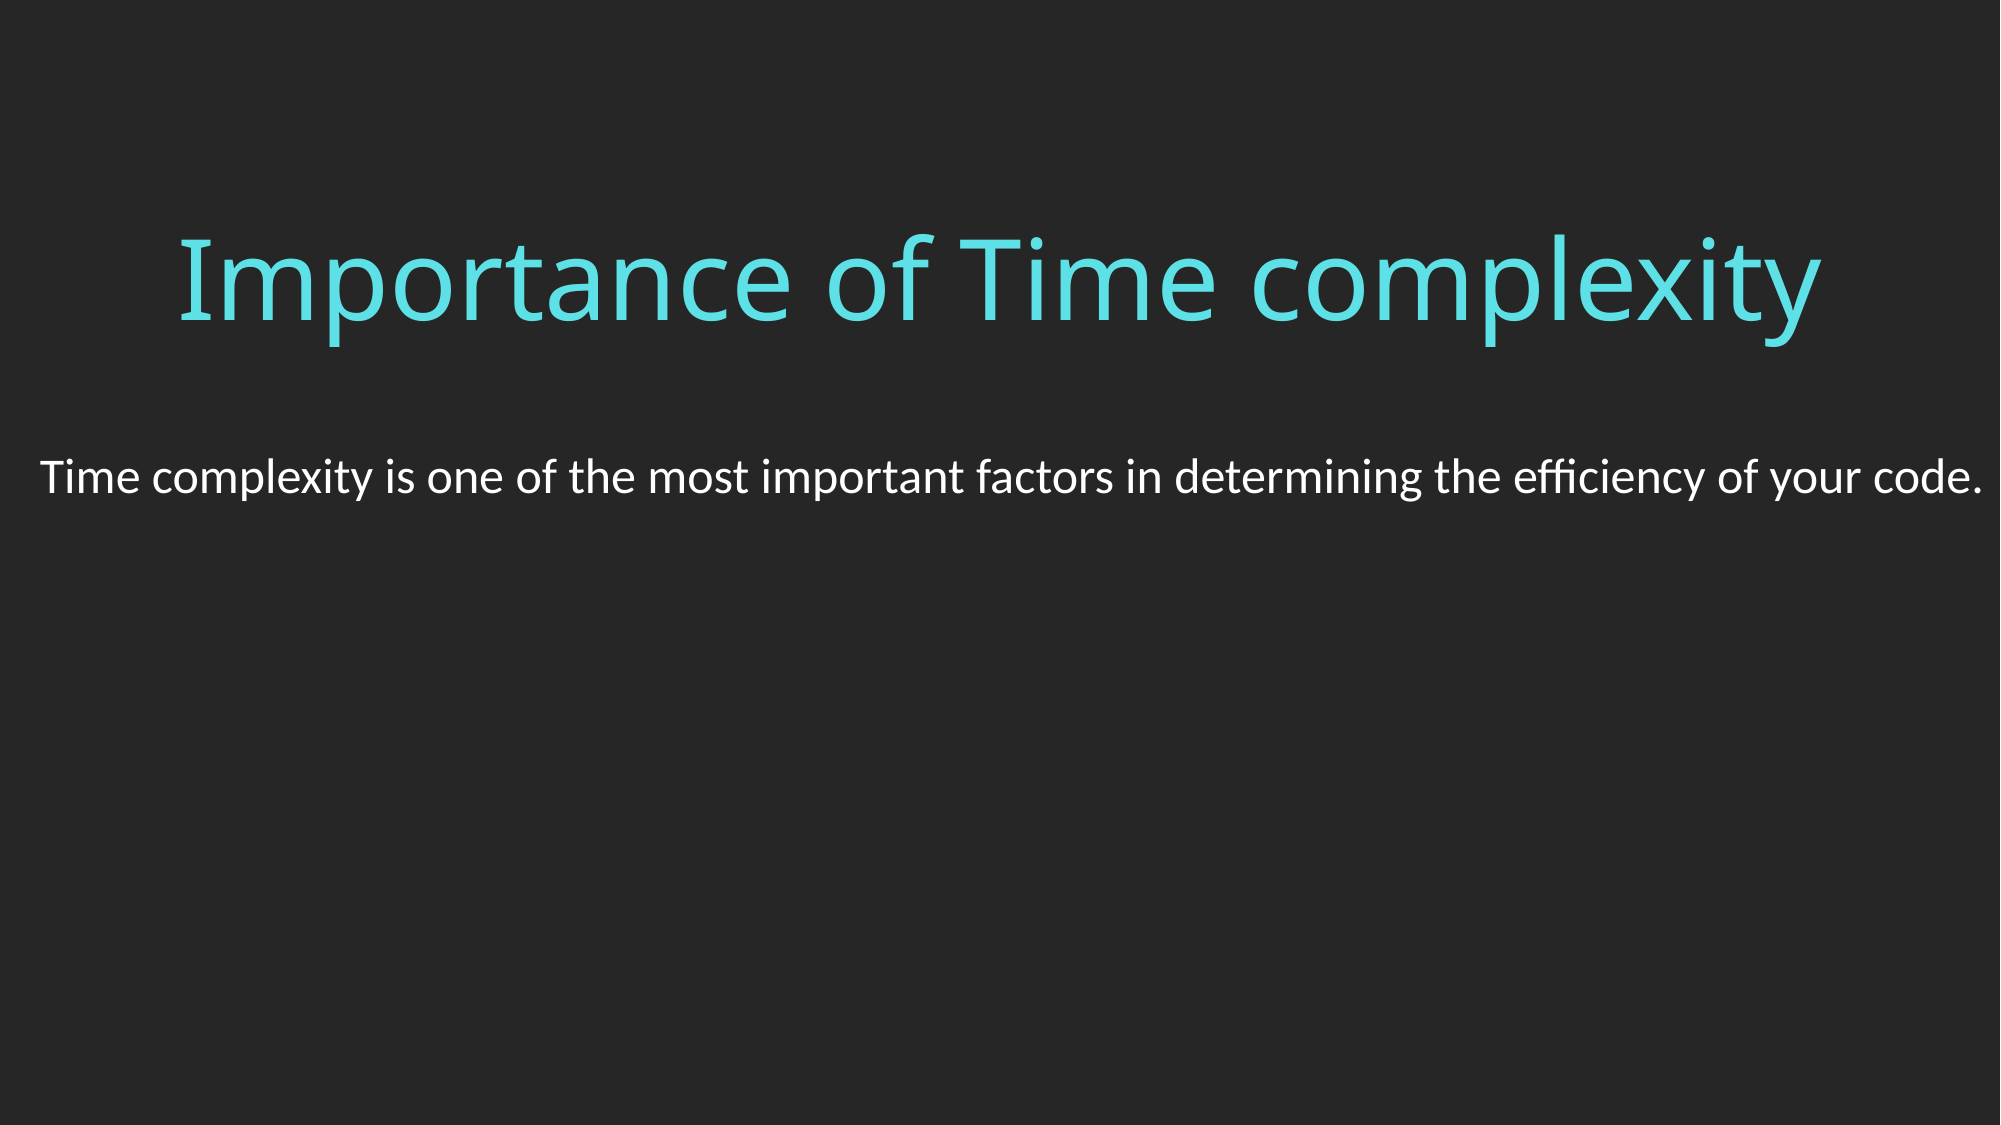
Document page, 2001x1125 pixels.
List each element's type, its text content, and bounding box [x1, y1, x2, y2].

text_box Time complexity is one of the most important factors in determining the efficiency of your code. [25, 435, 2000, 511]
text_box Importance of Time complexity [162, 200, 1838, 351]
